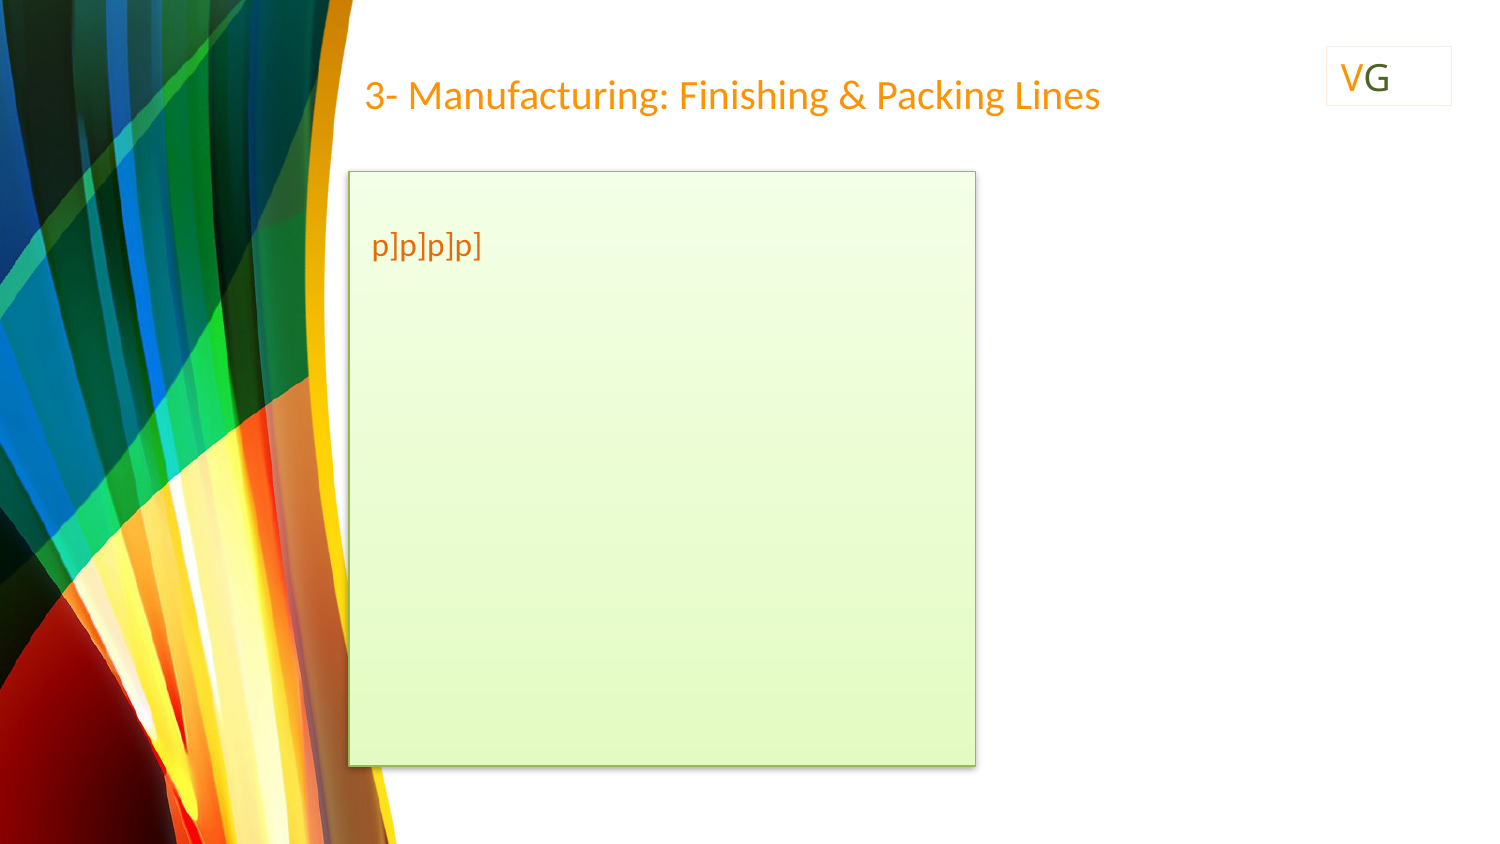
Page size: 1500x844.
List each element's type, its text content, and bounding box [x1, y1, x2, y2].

text_box VG [1326, 46, 1452, 106]
picture [48, 432, 52, 443]
picture [250, 117, 254, 134]
list p]p]p]p] [348, 171, 976, 767]
picture [250, 137, 254, 160]
picture [0, 0, 1500, 844]
title 3- Manufacturing: Finishing & Packing Lines [349, 46, 1352, 141]
